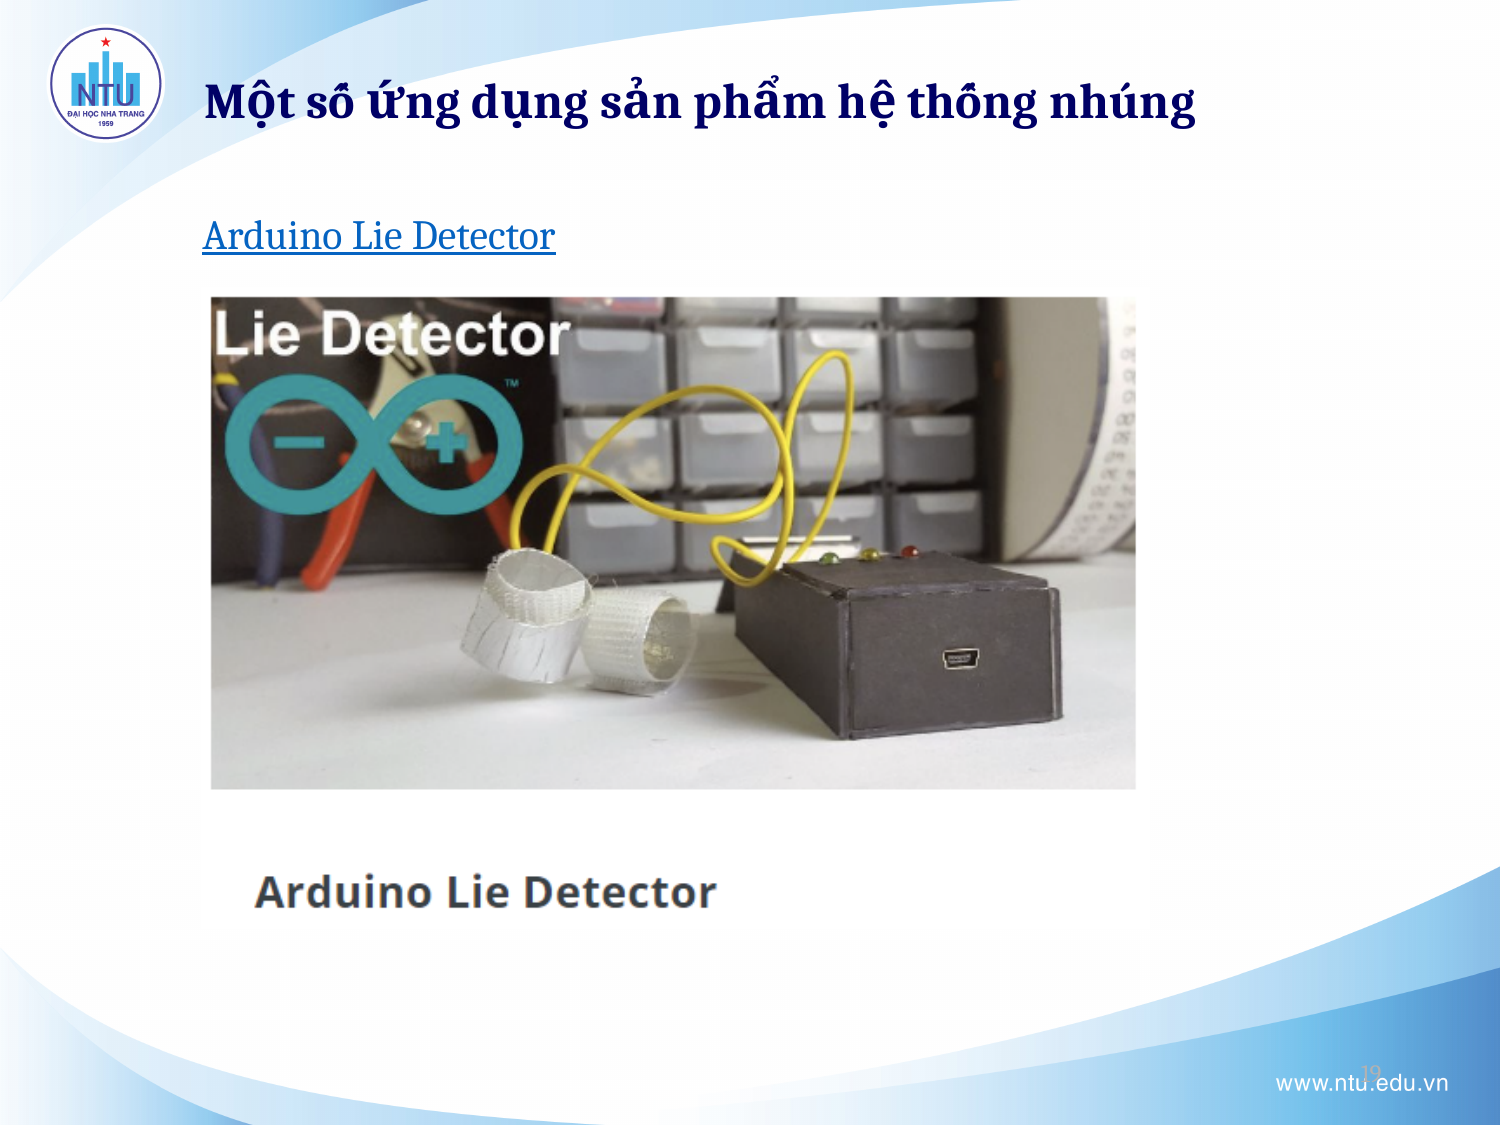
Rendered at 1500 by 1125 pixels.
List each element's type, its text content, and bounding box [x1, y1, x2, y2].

text_box Một số ứng dụng sản phẩm hệ thống nhúng [187, 61, 1388, 137]
text_box Arduino Lie Detector [187, 200, 1150, 265]
slide_number 19 [1059, 1042, 1397, 1103]
picture [0, 0, 1500, 1125]
